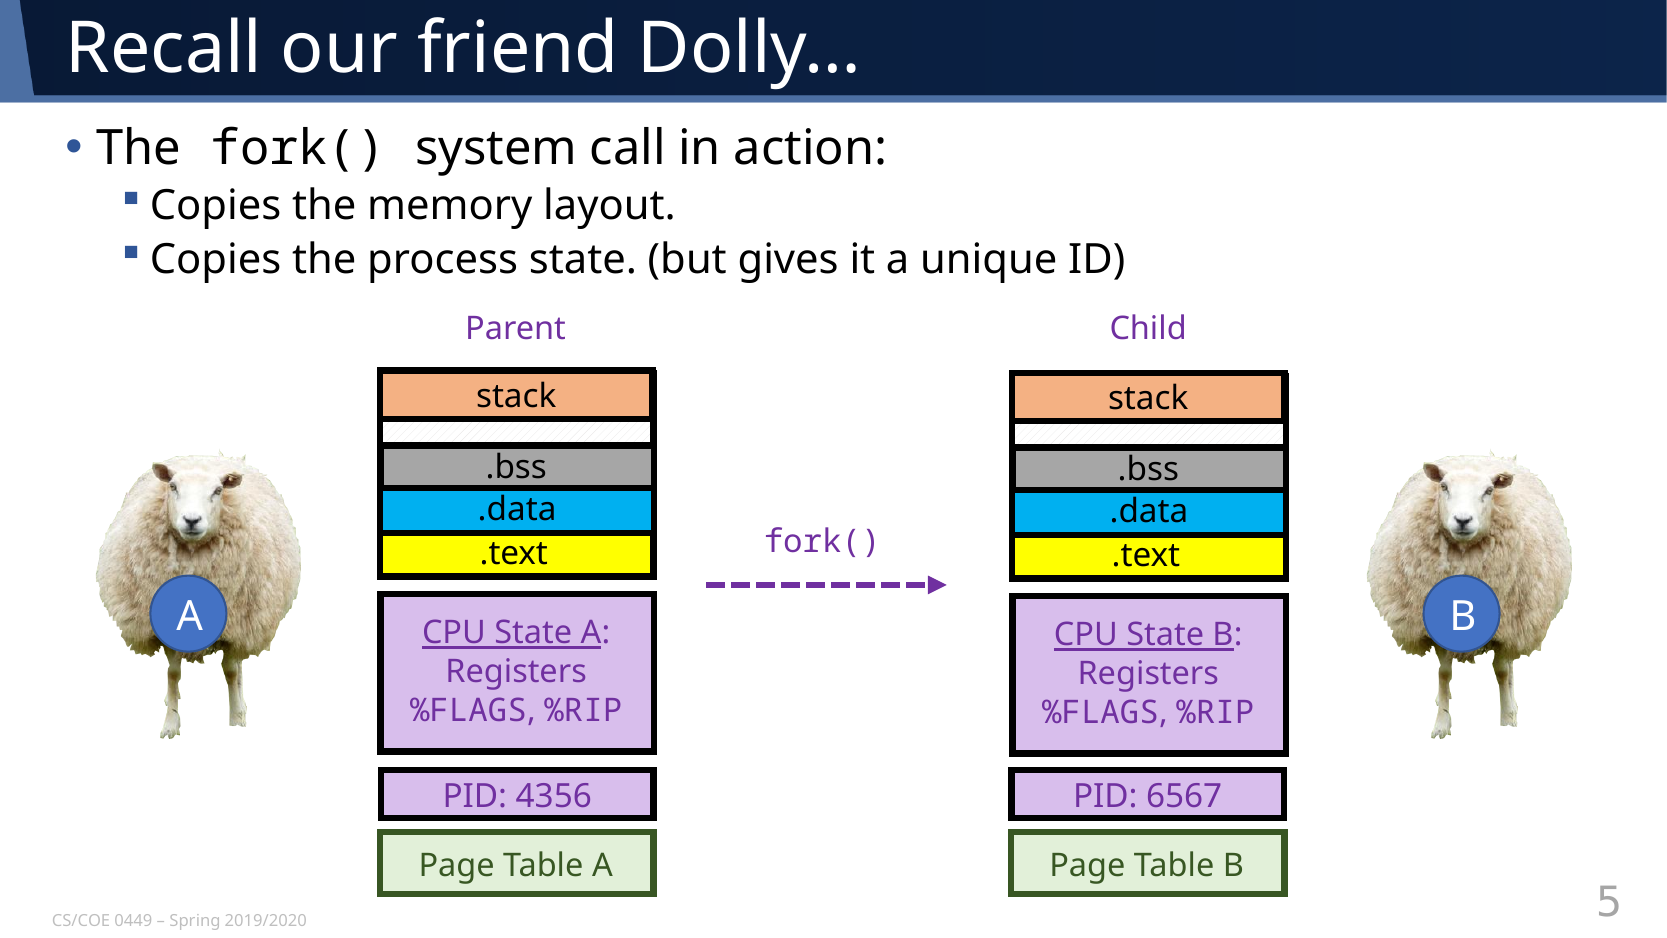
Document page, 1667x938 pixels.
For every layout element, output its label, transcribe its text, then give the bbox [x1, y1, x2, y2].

text_box PID: 6567 [1011, 769, 1285, 819]
text_box PID: 4356 [380, 769, 654, 819]
title Recall our friend Dolly… [50, 3, 1667, 97]
text_box fork() [691, 512, 954, 566]
text_box [379, 831, 654, 894]
text_box Page Table A [384, 836, 647, 891]
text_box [1009, 368, 1286, 754]
text_box Parent [384, 299, 647, 354]
text_box [1011, 831, 1285, 894]
picture [0, 0, 1667, 938]
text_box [377, 366, 654, 752]
list The fork() system call in action: Copies the memory layout. Copies the process state. (but gives it a unique ID) [50, 114, 1623, 327]
text_box Page Table B [1015, 836, 1279, 891]
footer CS/COE 0449 – Spring 2019/2020 [0, 906, 360, 937]
text_box Child [1017, 299, 1280, 354]
